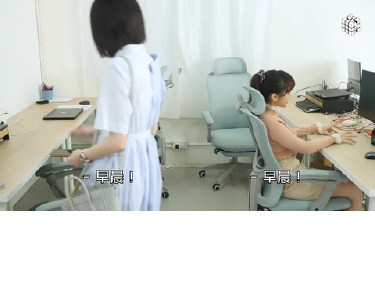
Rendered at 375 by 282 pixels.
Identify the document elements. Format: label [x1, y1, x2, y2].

picture [0, 0, 375, 212]
